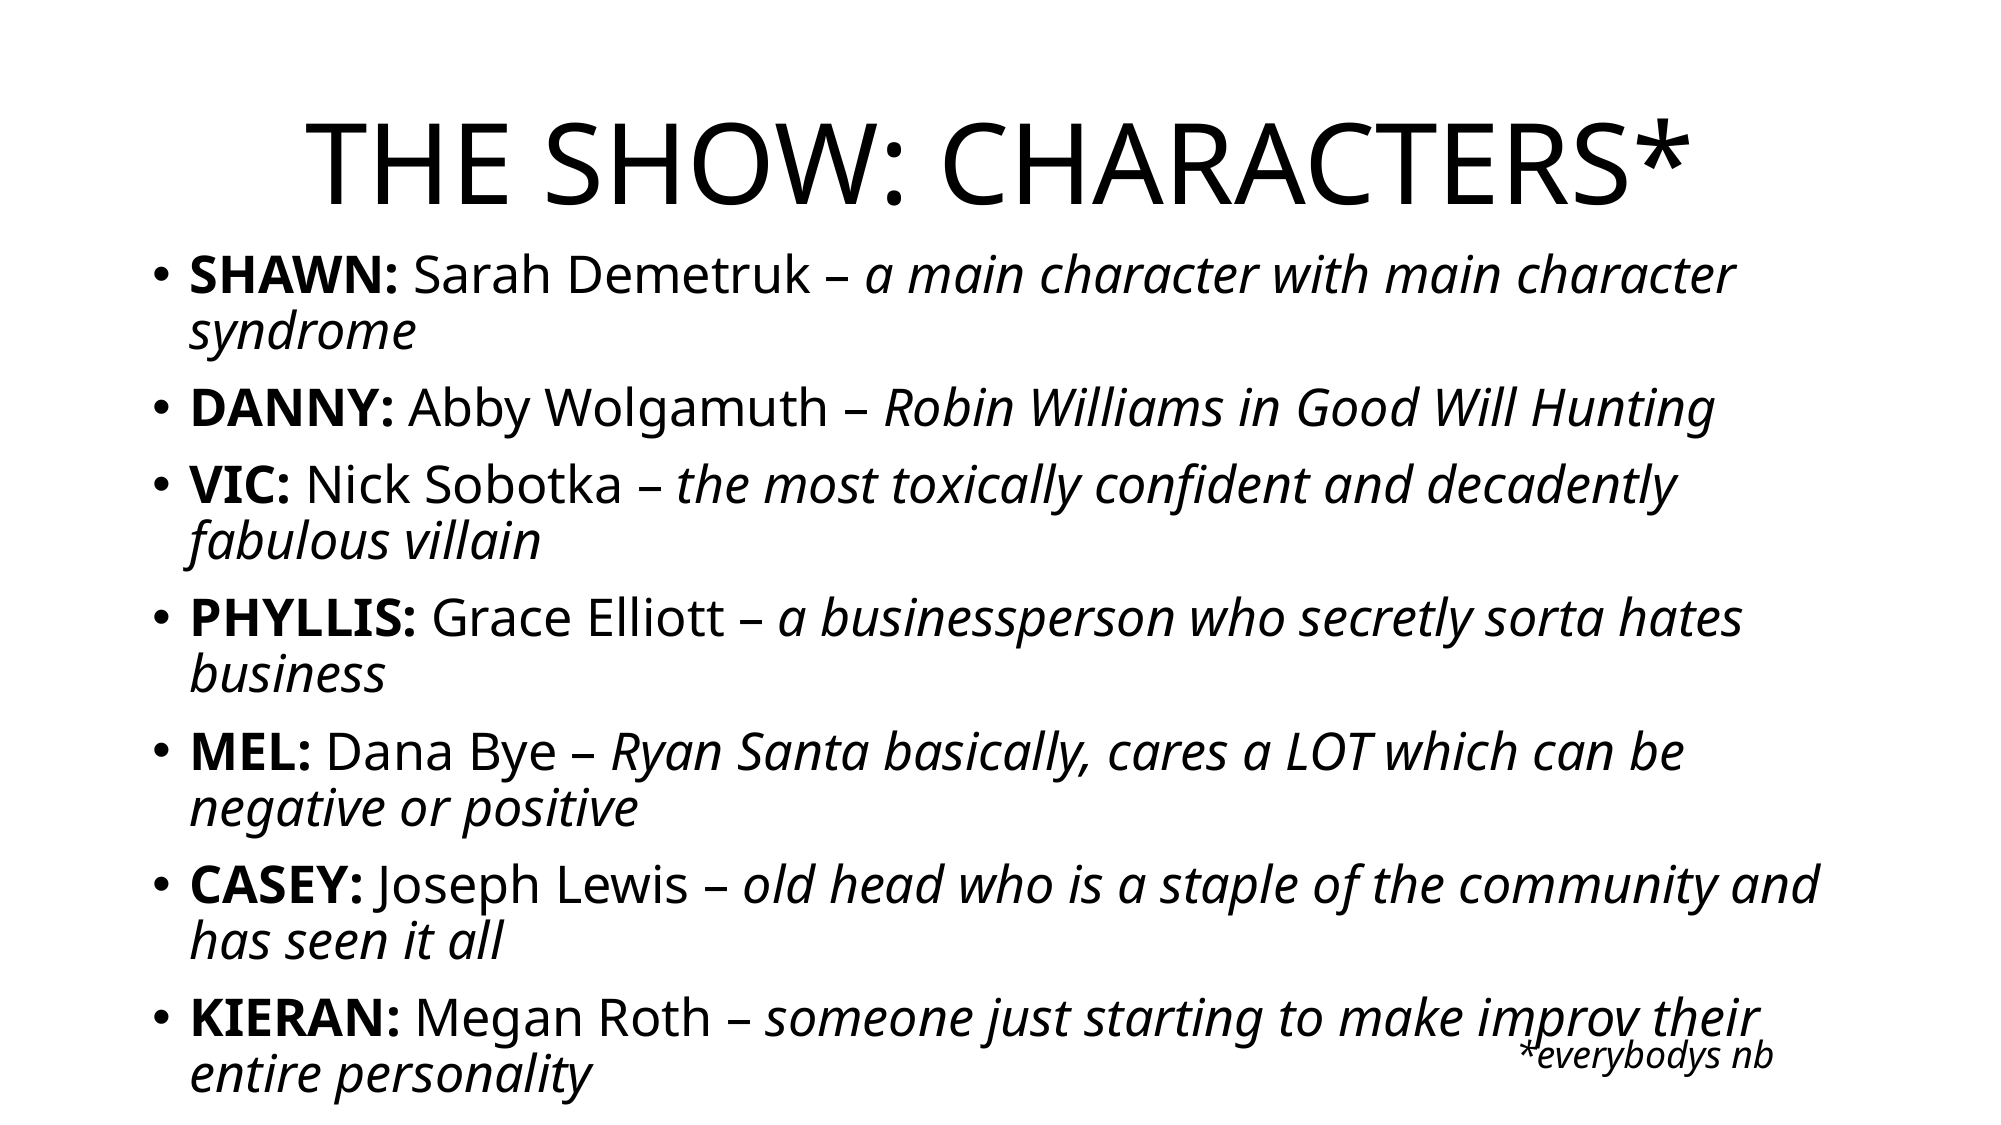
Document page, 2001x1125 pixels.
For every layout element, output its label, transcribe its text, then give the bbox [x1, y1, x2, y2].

list SHAWN: Sarah Demetruk – a main character with main character syndrome DANNY: Abby Wolgamuth – Robin Williams in Good Will Hunting VIC: Nick Sobotka – the most toxically confident and decadently fabulous villain PHYLLIS: Grace Elliott – a businessperson who secretly sorta hates business MEL: Dana Bye – Ryan Santa basically, cares a LOT which can be negative or positive CASEY: Joseph Lewis – old head who is a staple of the community and has seen it all KIERAN: Megan Roth – someone just starting to make improv their entire personality JESSE: Brianna Hohenfeld – a classic Gen Z individual EVERETT: Joe Erickson – basically Lorne Michaels (SNL) + Sam Reich (Dropout TV) TINA: Sam dropped out  [137, 240, 1863, 1024]
text_box *everybodys nb [1501, 1023, 1790, 1084]
title THE SHOW: CHARACTERS* [137, 59, 1863, 240]
